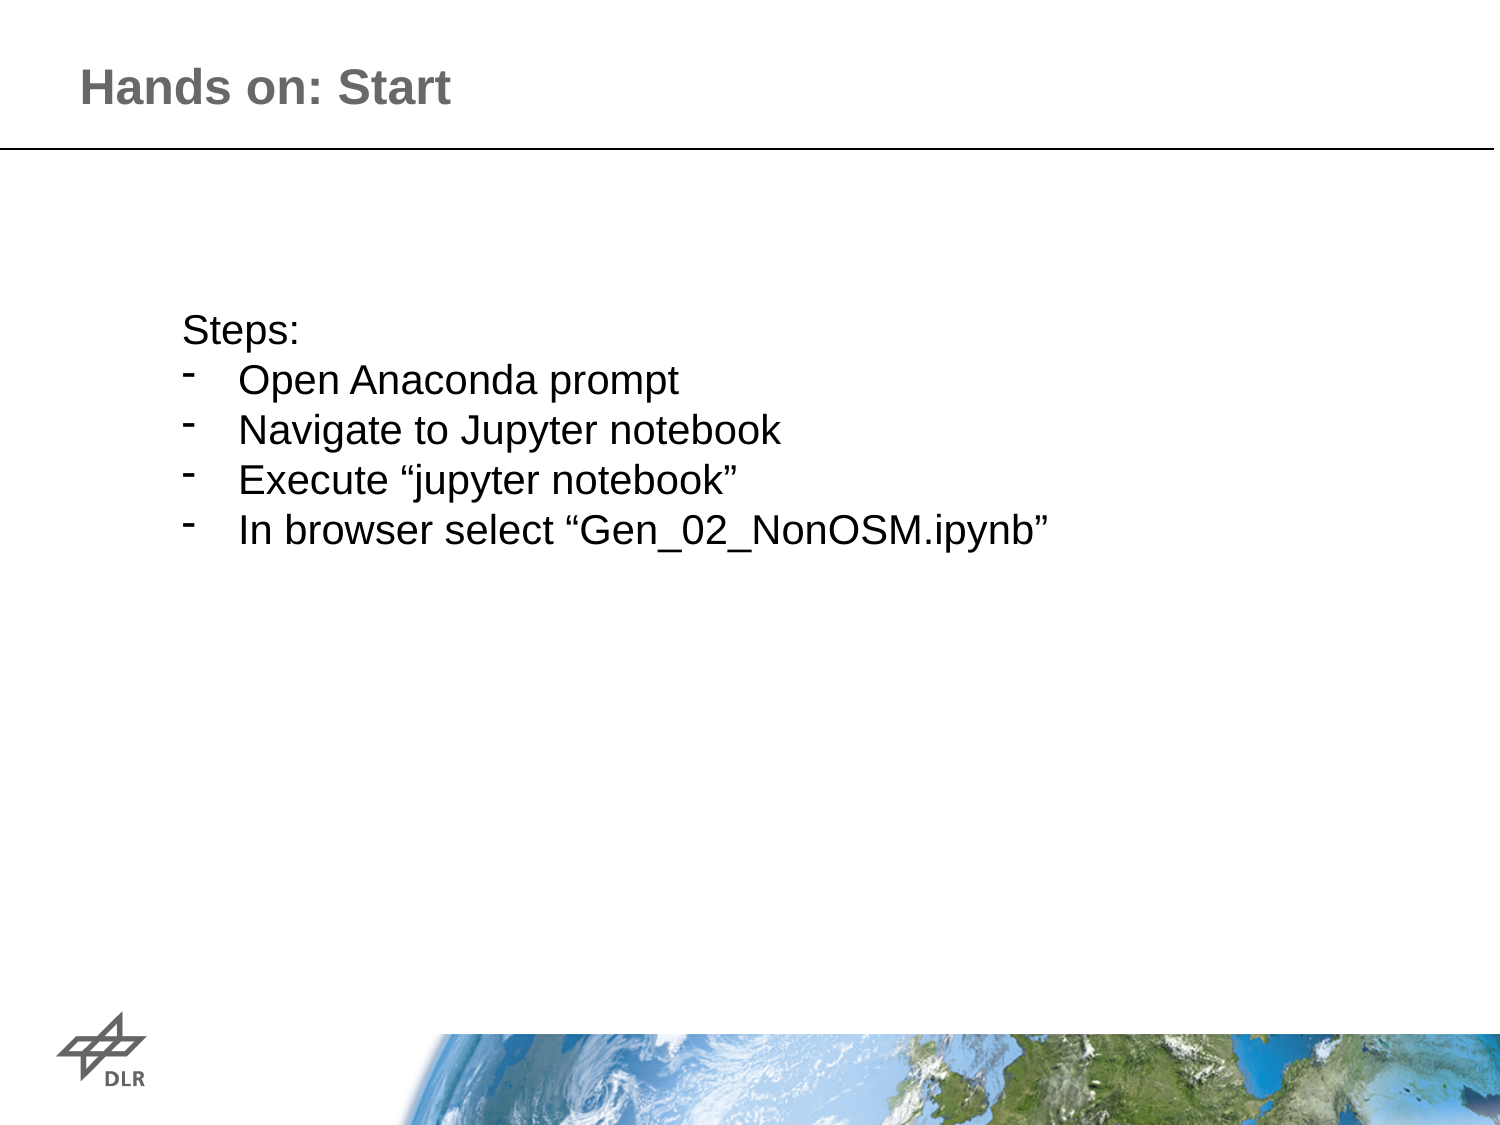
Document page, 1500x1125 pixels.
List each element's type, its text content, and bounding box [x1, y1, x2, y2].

text_box Hands on: Start [79, 54, 1421, 138]
text_box Steps: Open Anaconda prompt Navigate to Jupyter notebook Execute “jupyter notebook” In browser select “Gen_02_NonOSM.ipynb” [181, 302, 1049, 553]
picture [0, 1007, 1500, 1125]
